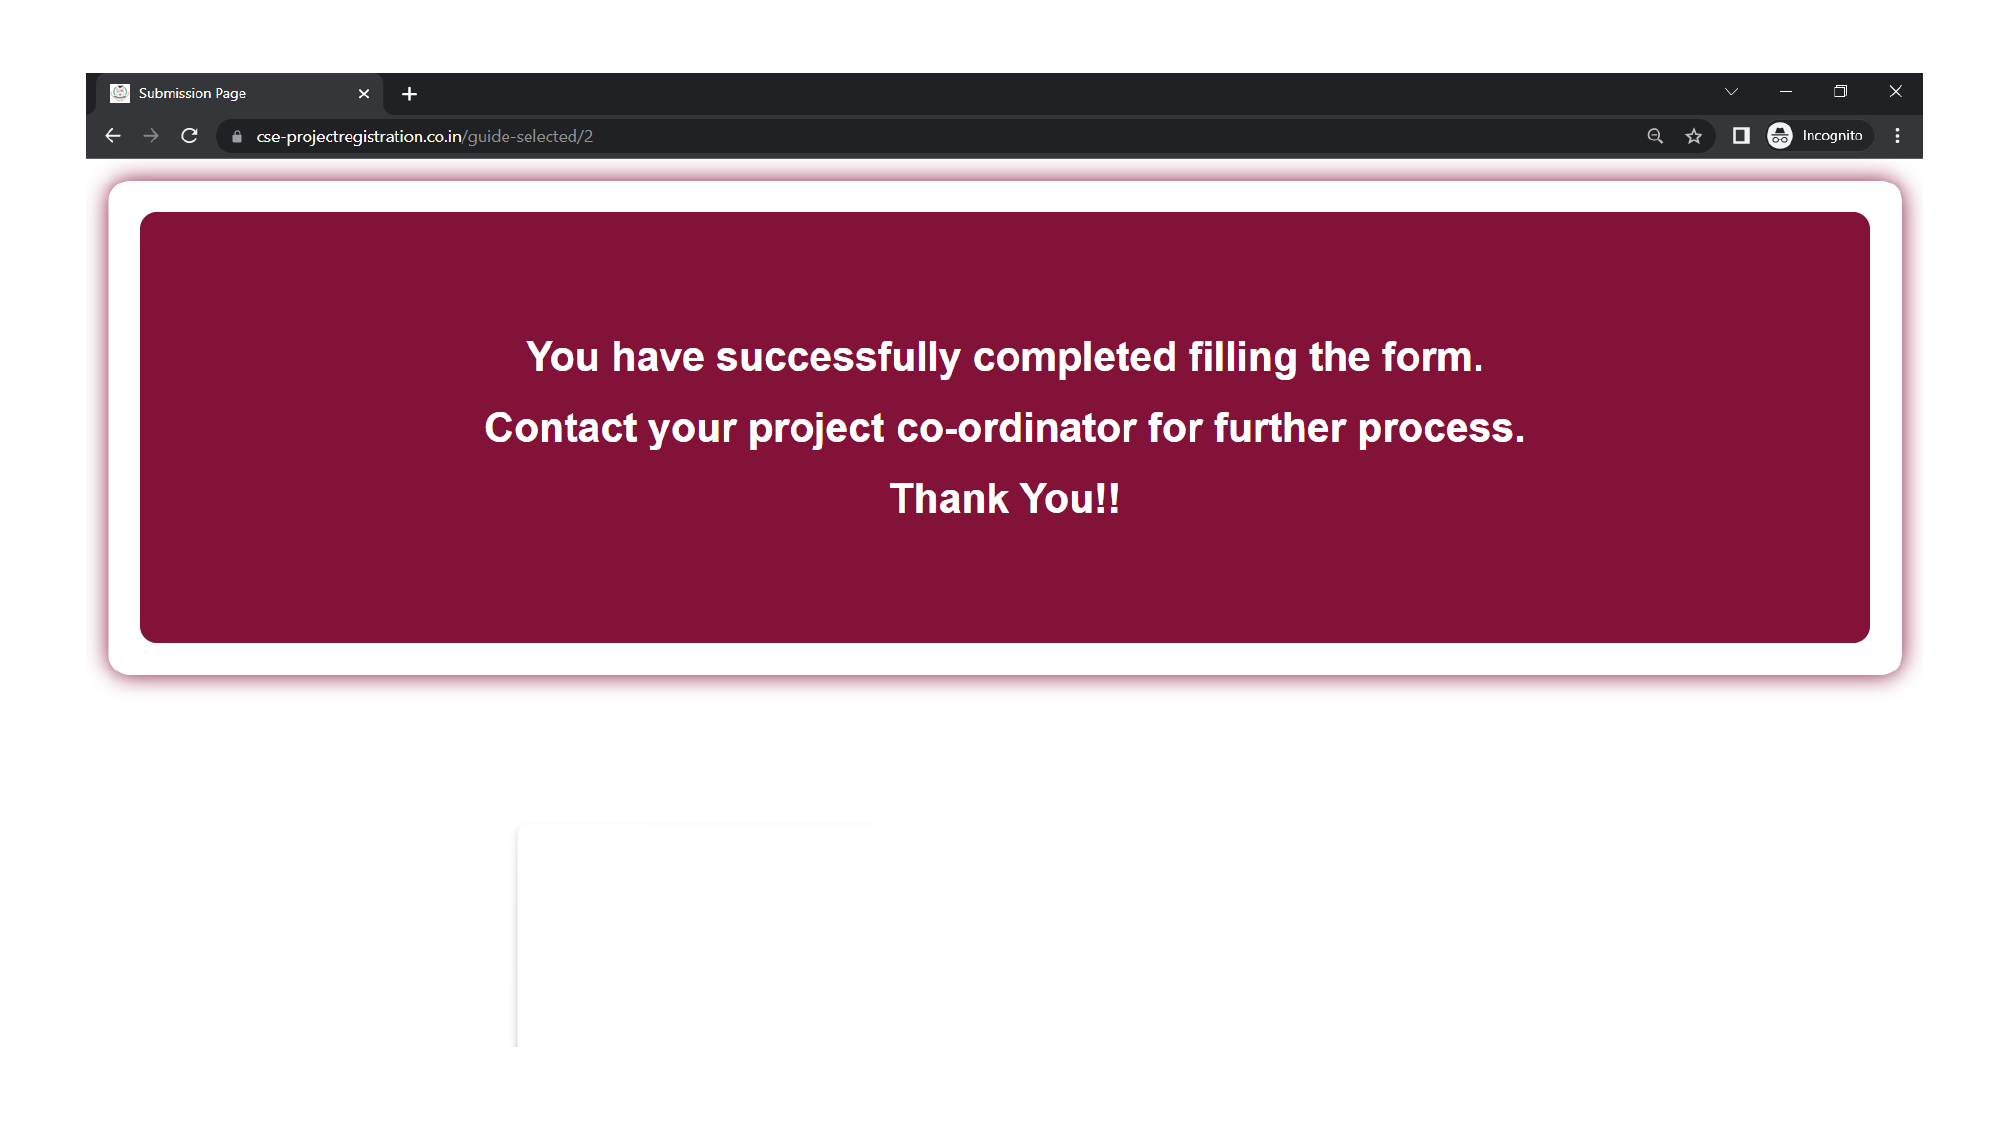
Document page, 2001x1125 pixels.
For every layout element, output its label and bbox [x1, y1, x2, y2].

picture [86, 73, 1923, 1047]
